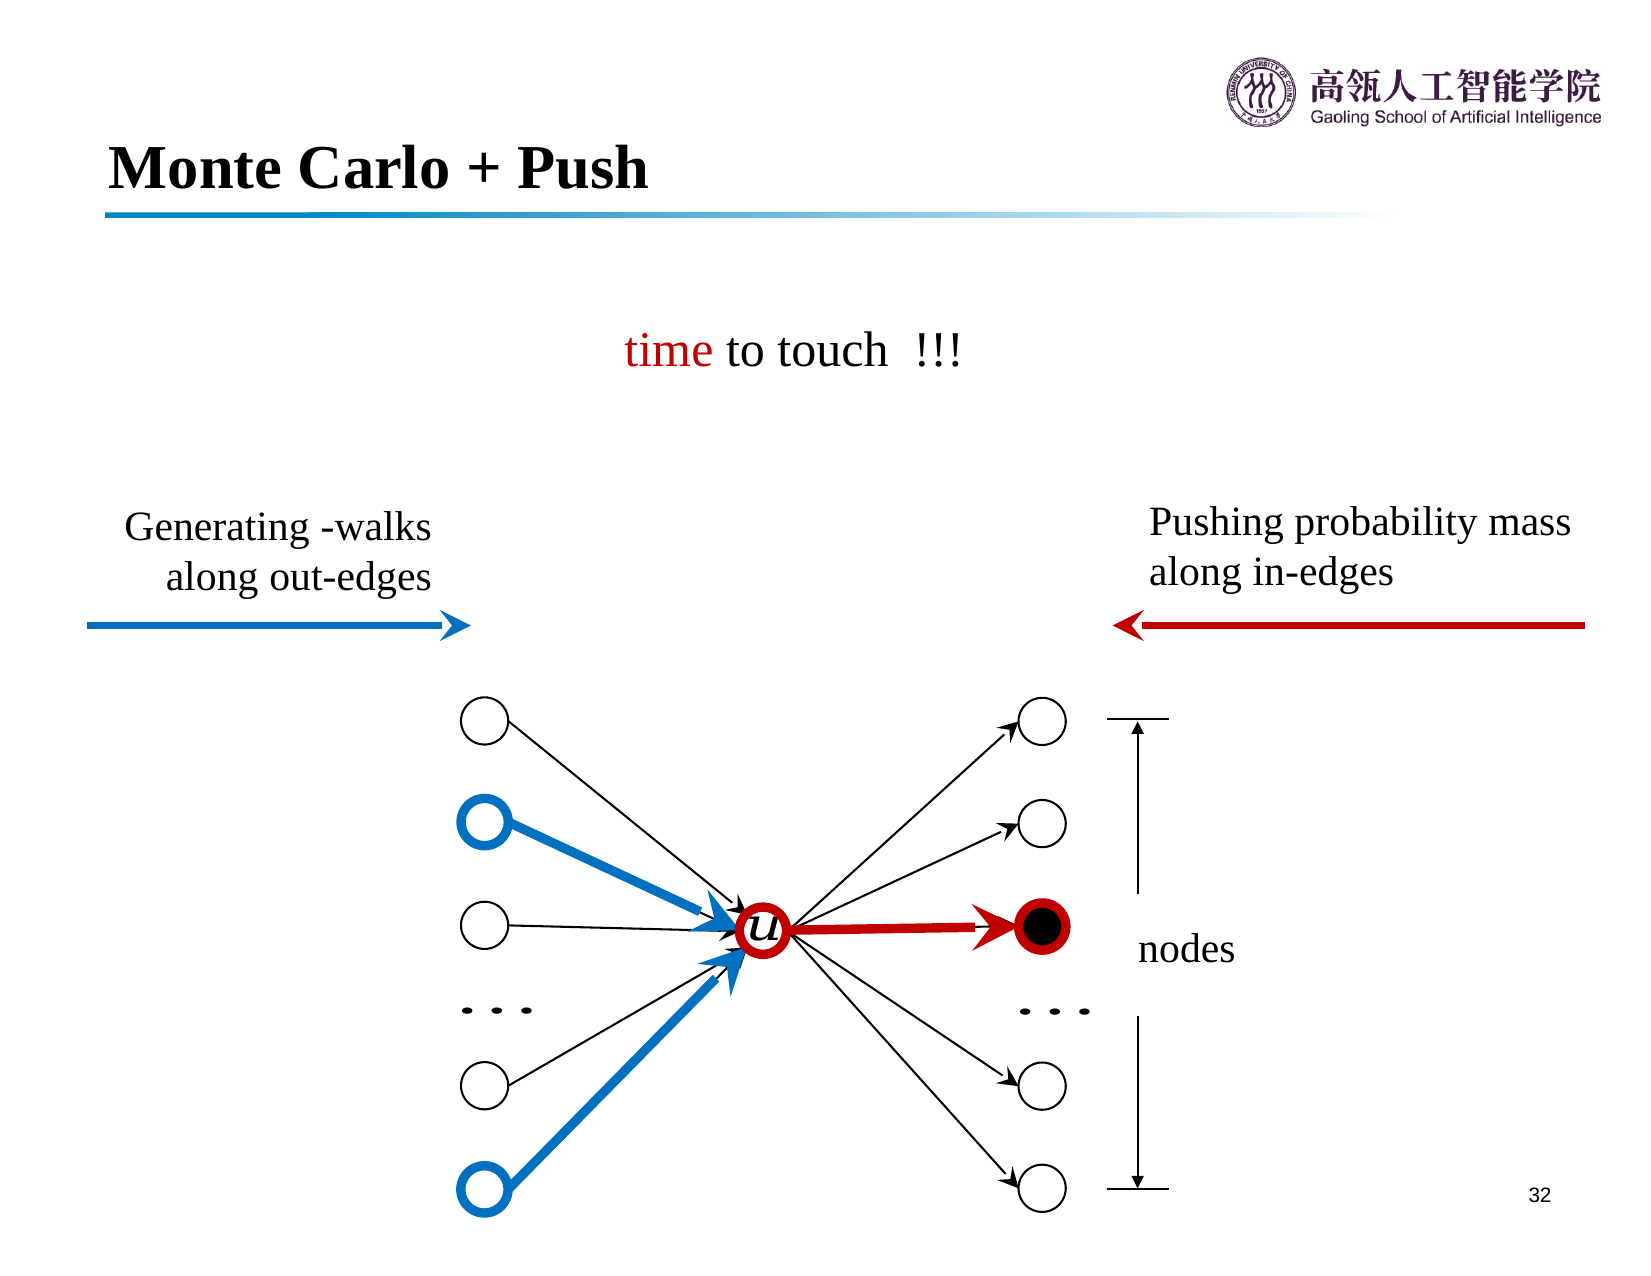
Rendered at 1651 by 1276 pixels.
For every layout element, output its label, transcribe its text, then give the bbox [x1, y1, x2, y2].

title Monte Carlo + Push [92, 117, 1569, 210]
text_box [1022, 1060, 1068, 1112]
text_box [1017, 1162, 1068, 1215]
text_box [739, 904, 781, 957]
text_box [102, 210, 1406, 221]
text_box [787, 926, 1019, 931]
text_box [508, 720, 748, 830]
text_box [458, 1060, 501, 1112]
text_box [458, 1163, 509, 1216]
text_box [458, 899, 506, 952]
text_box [507, 946, 747, 1190]
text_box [787, 823, 1019, 925]
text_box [508, 821, 741, 931]
text_box [1022, 797, 1068, 850]
text_box [458, 695, 511, 747]
text_box Pushing probability mass along in-edges [1134, 486, 1600, 602]
text_box [1016, 695, 1068, 748]
text_box [1023, 900, 1068, 953]
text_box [787, 721, 1019, 823]
text_box [458, 796, 502, 848]
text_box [787, 939, 1019, 1189]
picture [1226, 57, 1601, 127]
